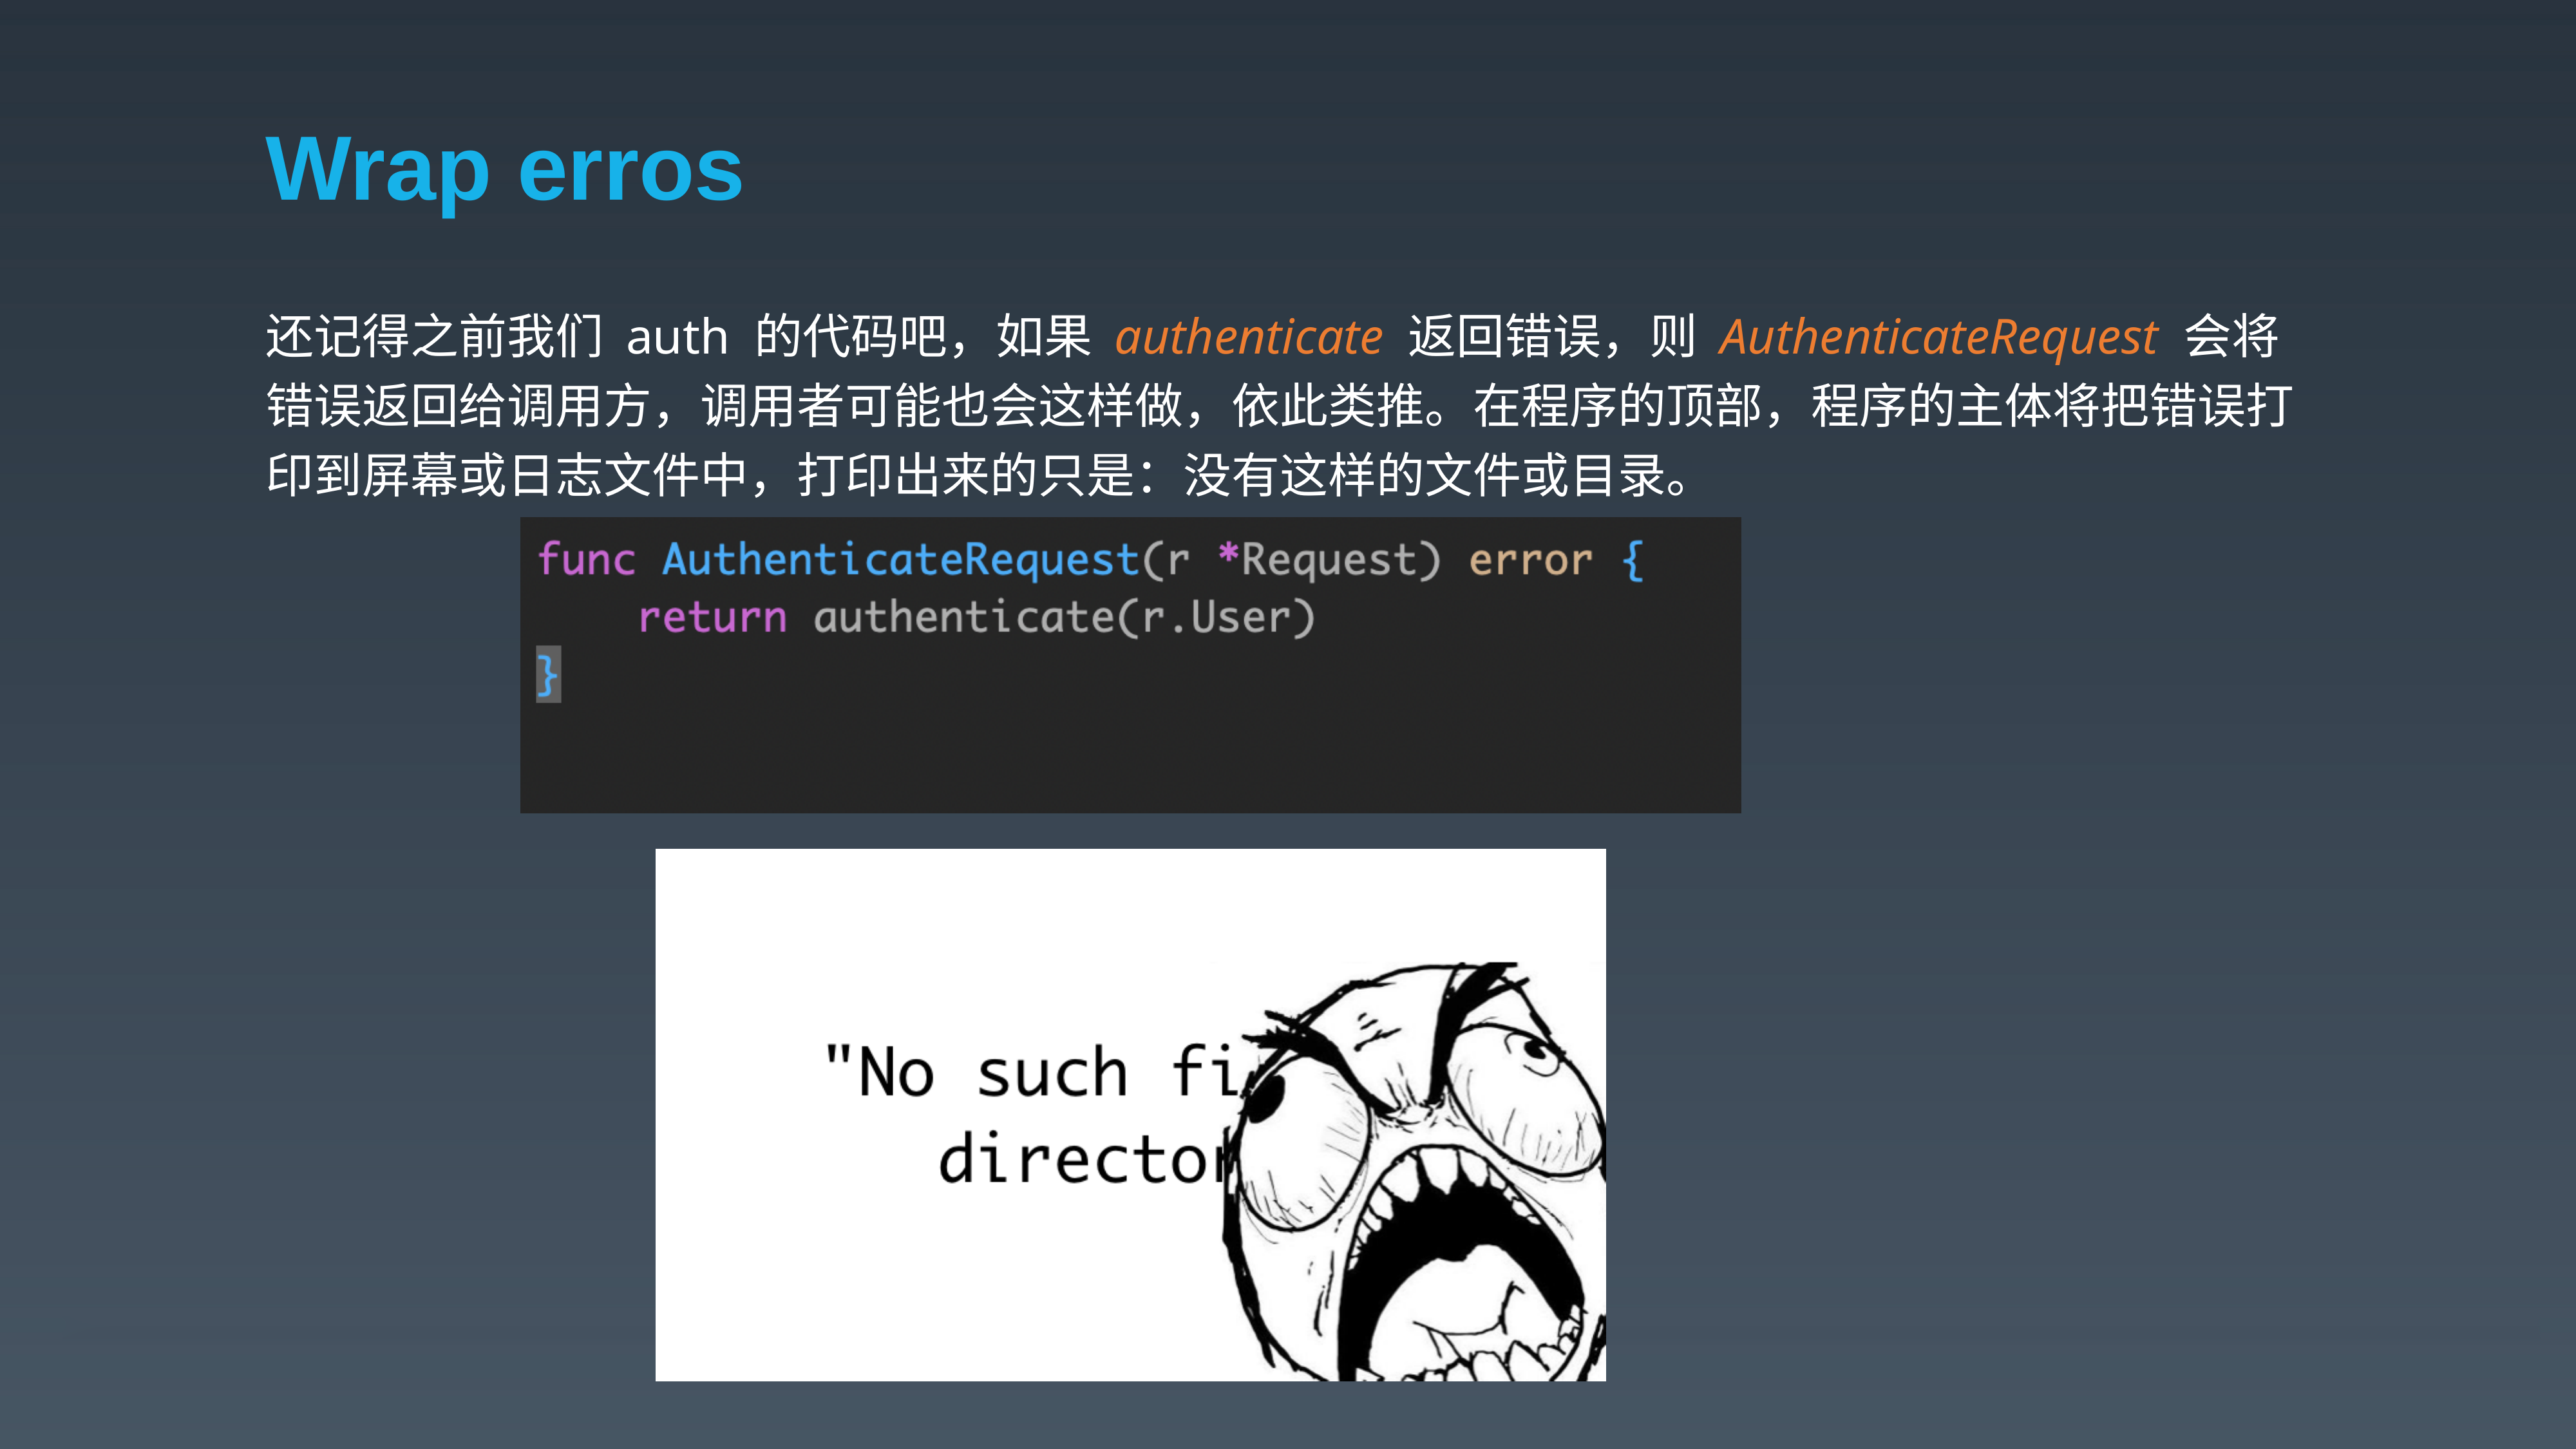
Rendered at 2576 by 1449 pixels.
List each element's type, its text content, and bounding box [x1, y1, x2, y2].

list 还记得之前我们 auth 的代码吧，如果 authenticate 返回错误，则 AuthenticateRequest 会将错误返回给调用方，调用者可能也会这样做，依此类推。在程序的顶部，程序的主体将把错误打印到屏幕或日志文件中，打印出来的只是：没有这样的文件或目录。 [260, 288, 2316, 1407]
title Wrap erros [260, 103, 2316, 243]
picture [0, 0, 2576, 1449]
